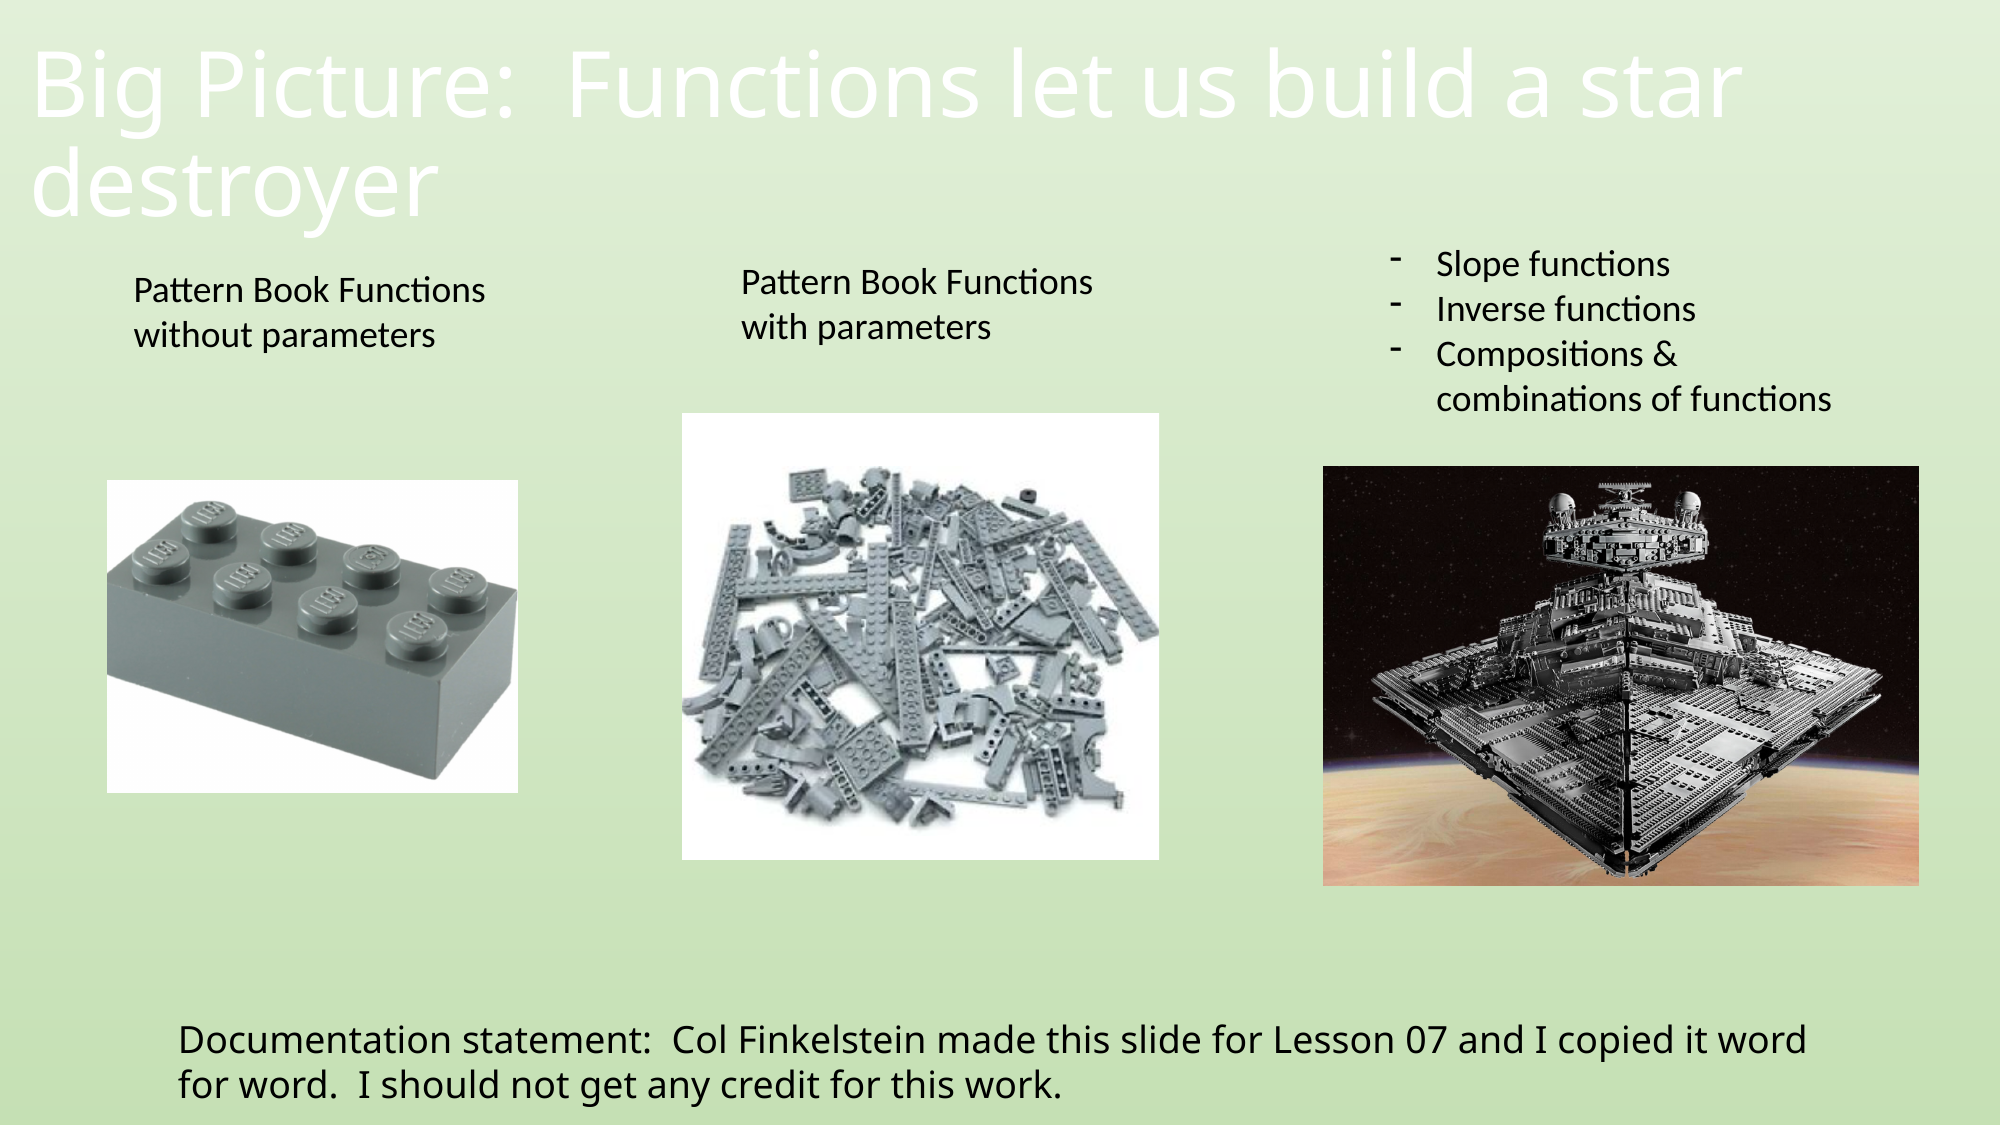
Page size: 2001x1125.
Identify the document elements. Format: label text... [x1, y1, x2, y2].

picture [682, 413, 1160, 860]
text_box Pattern Book Functions without parameters [118, 257, 530, 363]
picture [1323, 466, 1919, 886]
title Big Picture: Functions let us build a star destroyer [14, 28, 2000, 247]
text_box Documentation statement: Col Finkelstein made this slide for Lesson 07 and I copied it word for word. I should not get any credit for this work. [163, 1008, 1859, 1114]
text_box Slope functions Inverse functions Compositions & combinations of functions [1374, 231, 1868, 427]
text_box Pattern Book Functions with parameters [726, 249, 1137, 354]
picture [107, 480, 518, 793]
